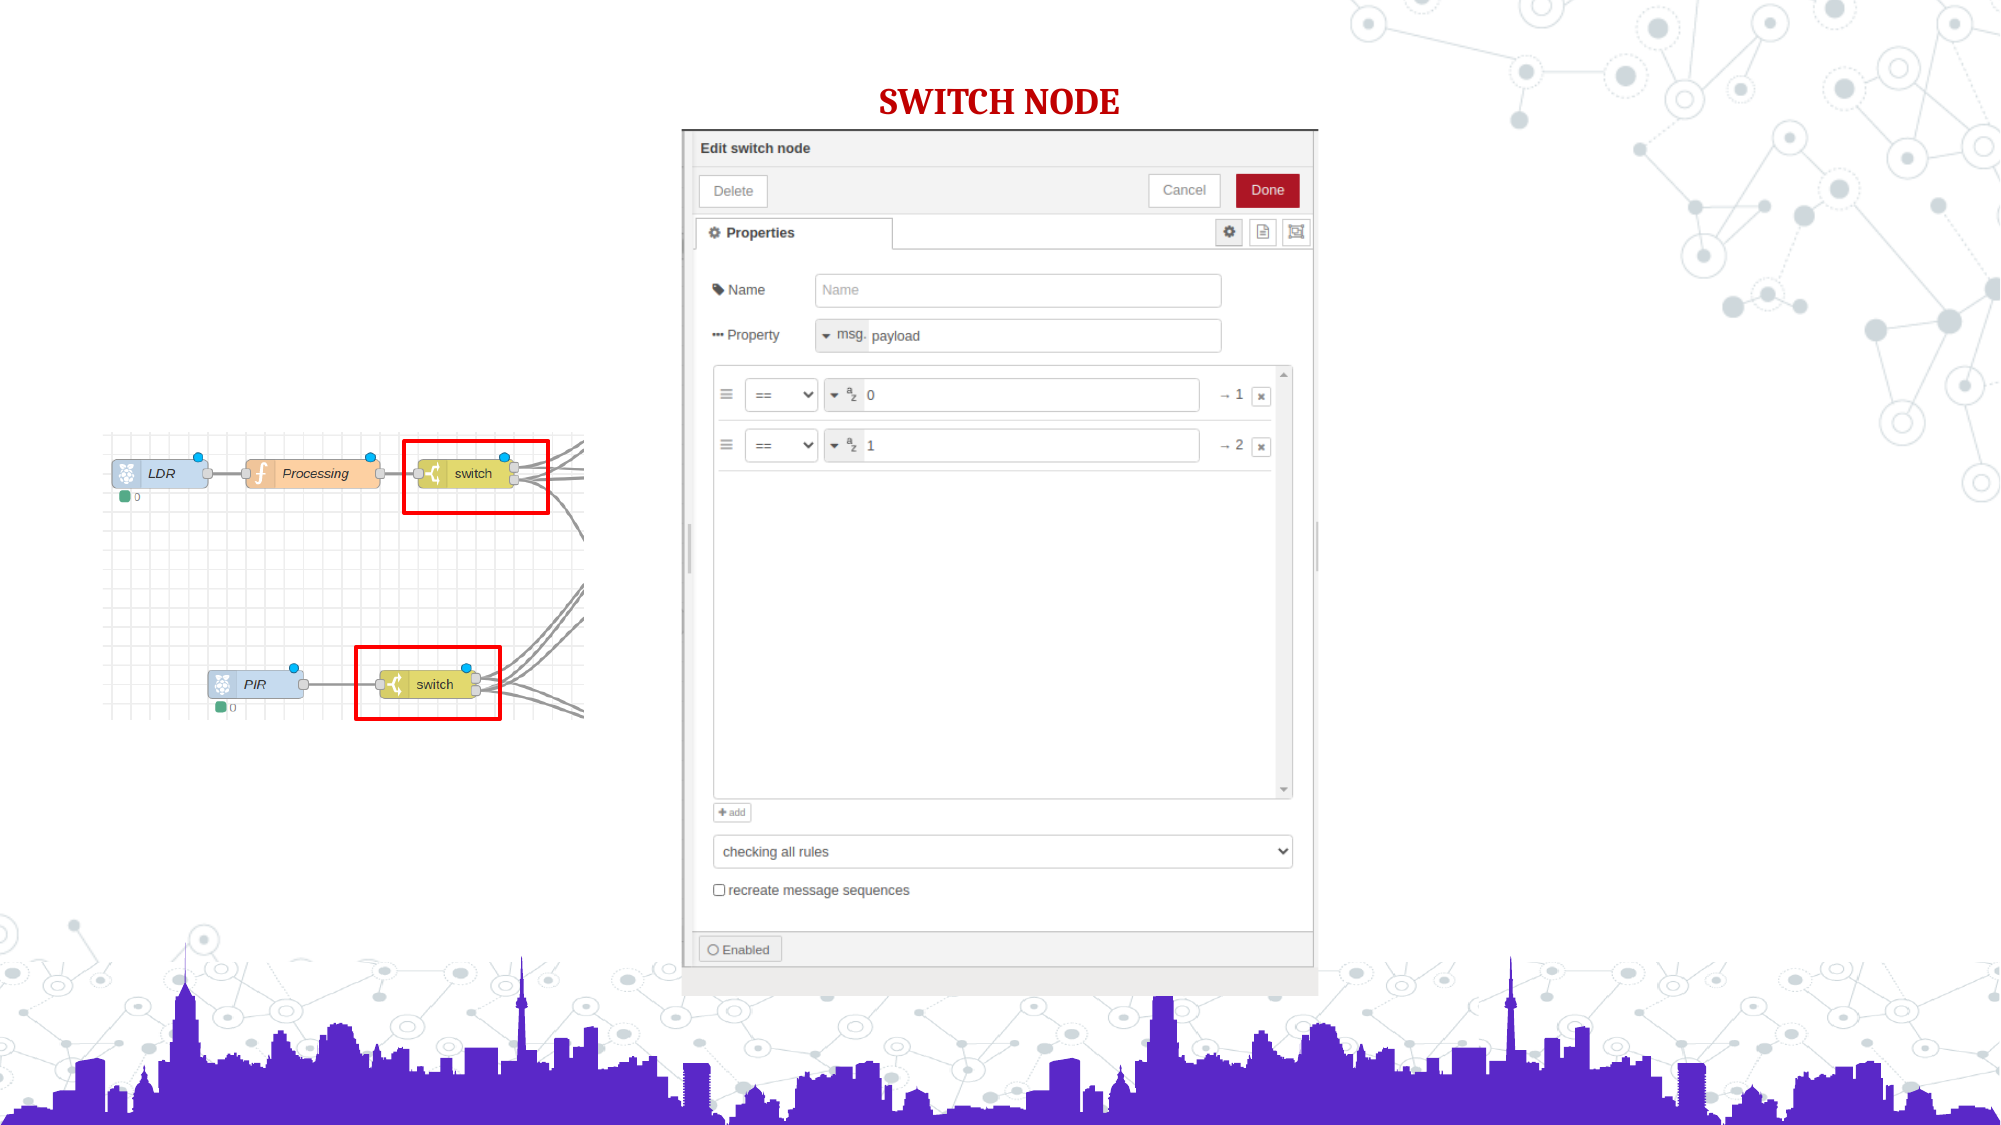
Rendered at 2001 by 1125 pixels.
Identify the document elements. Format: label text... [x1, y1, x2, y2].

text_box SWITCH NODE [518, 69, 1481, 129]
picture [0, 0, 2001, 1124]
